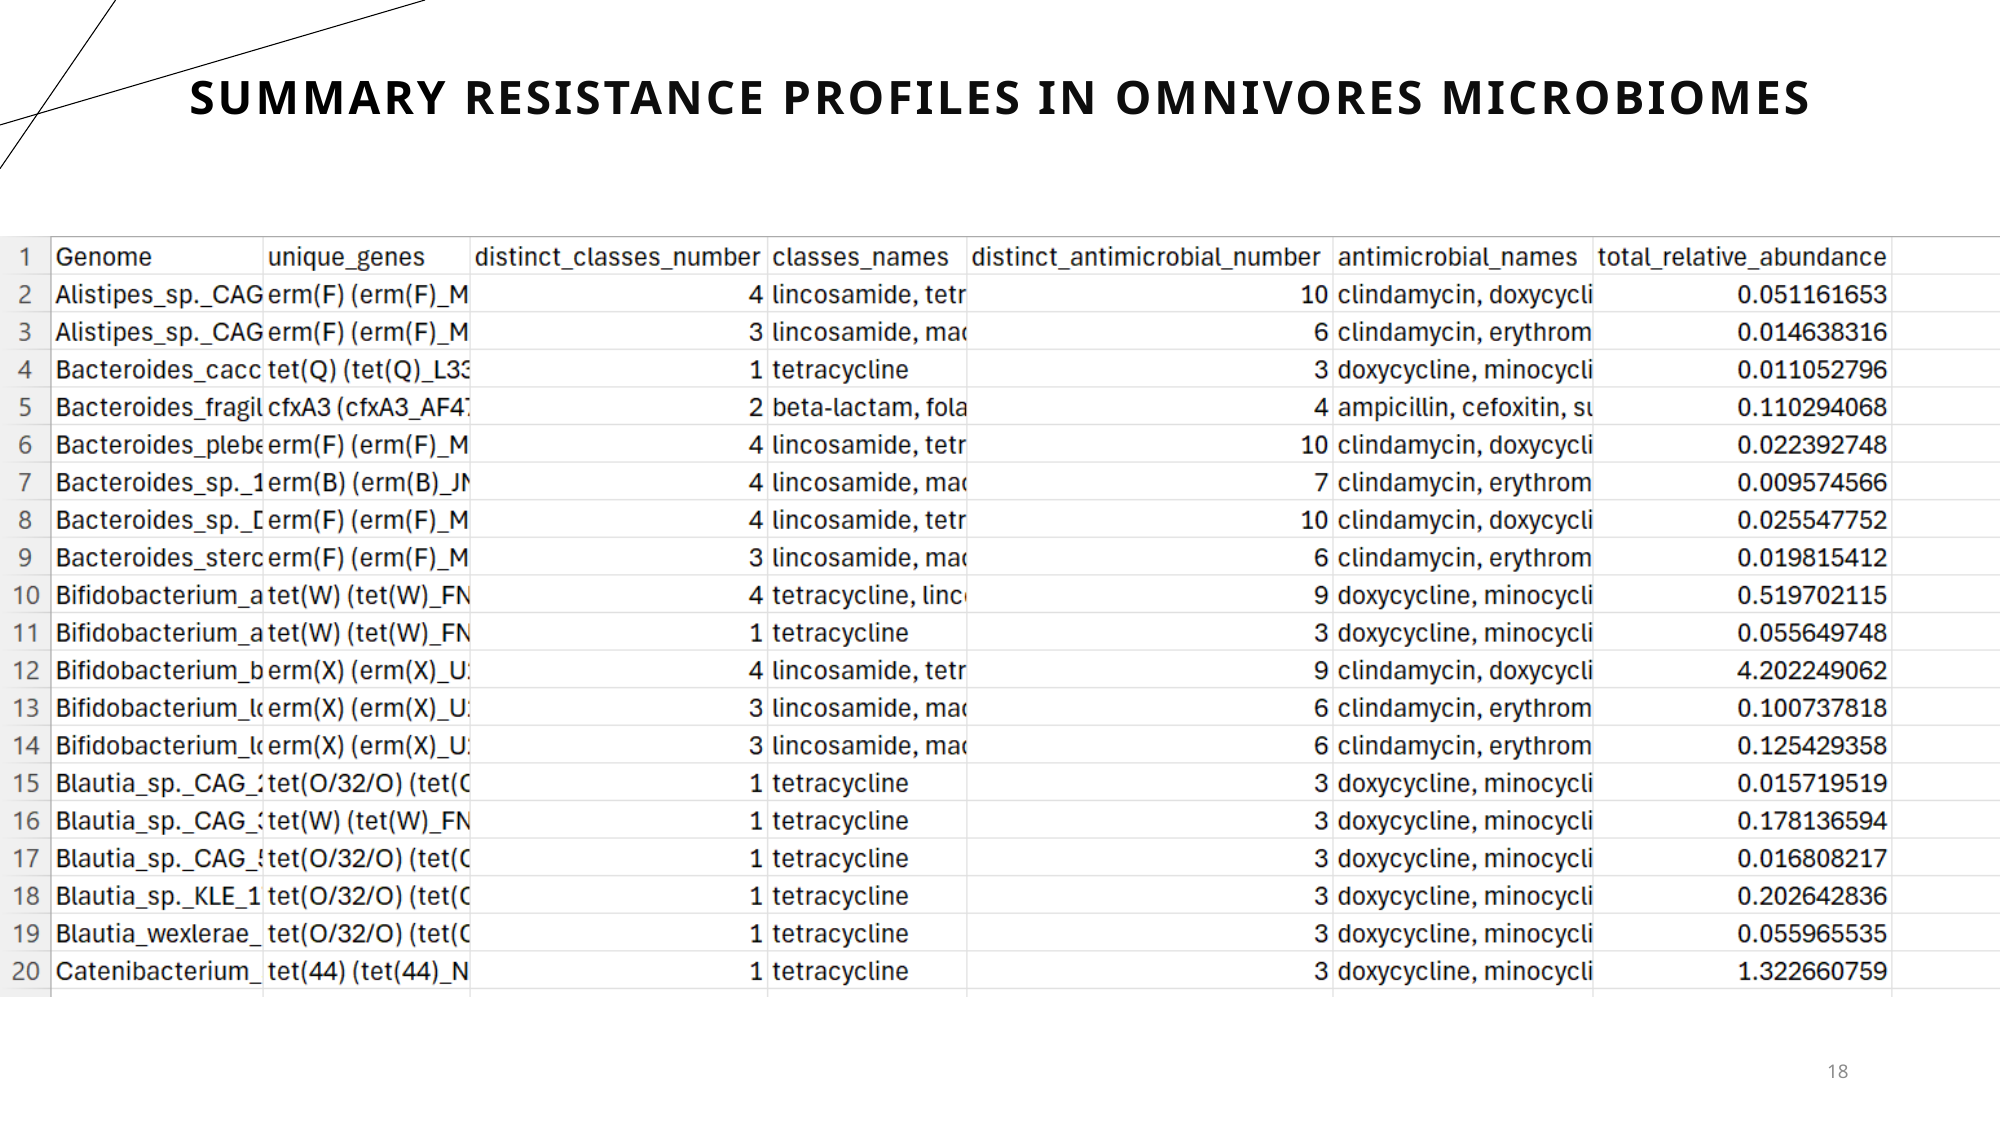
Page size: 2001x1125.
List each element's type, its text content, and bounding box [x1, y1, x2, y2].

title Summary Resistance Profiles in omnivores Microbiomes [137, 57, 1863, 132]
slide_number 18 [1701, 1042, 1864, 1103]
picture [0, 236, 2000, 997]
